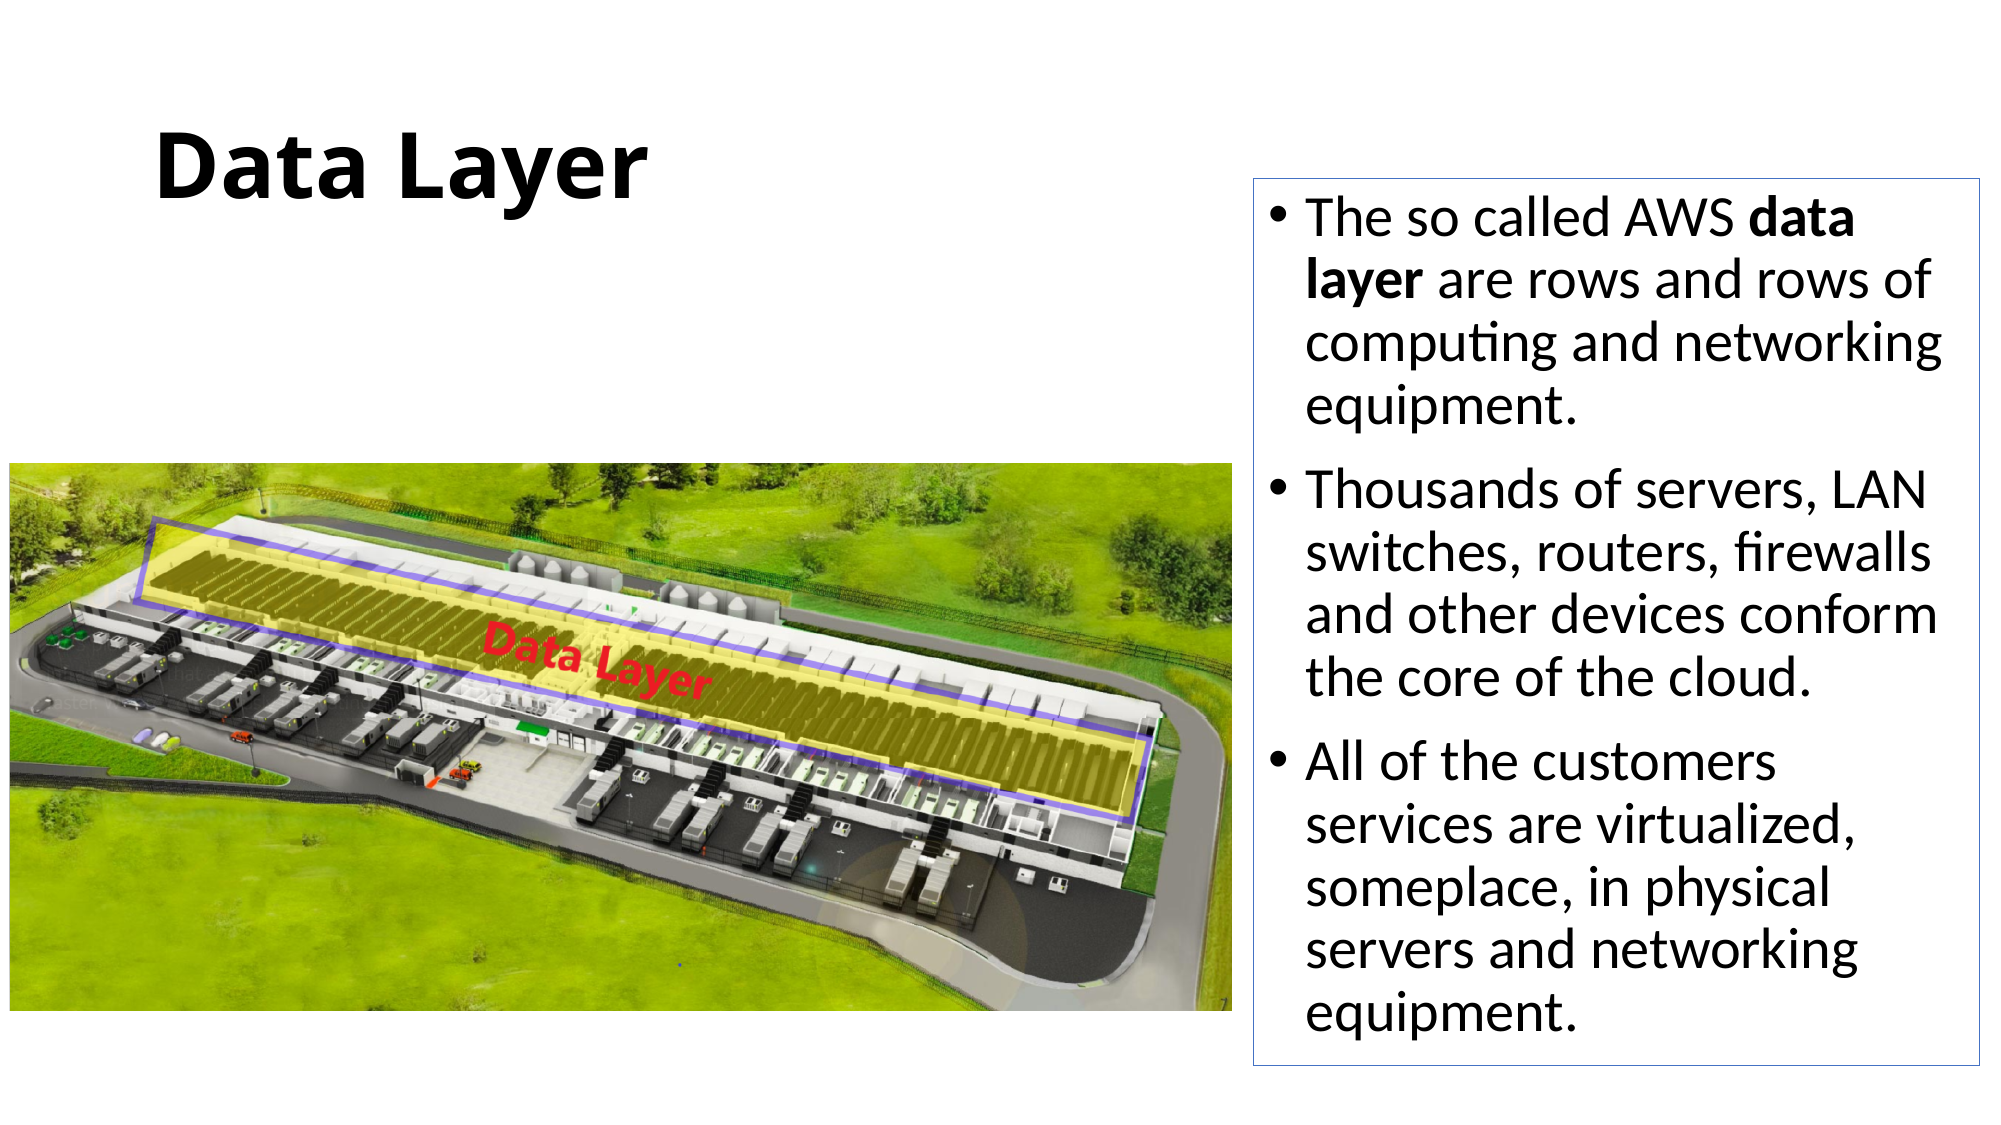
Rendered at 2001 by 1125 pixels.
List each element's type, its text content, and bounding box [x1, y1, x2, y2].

list The so called AWS data layer are rows and rows of computing and networking equipment. Thousands of servers, LAN switches, routers, firewalls and other devices conform the core of the cloud. All of the customers services are virtualized, someplace, in physical servers and networking equipment. [1253, 178, 1980, 1066]
title Data Layer [137, 59, 1019, 278]
picture [9, 463, 1232, 1011]
